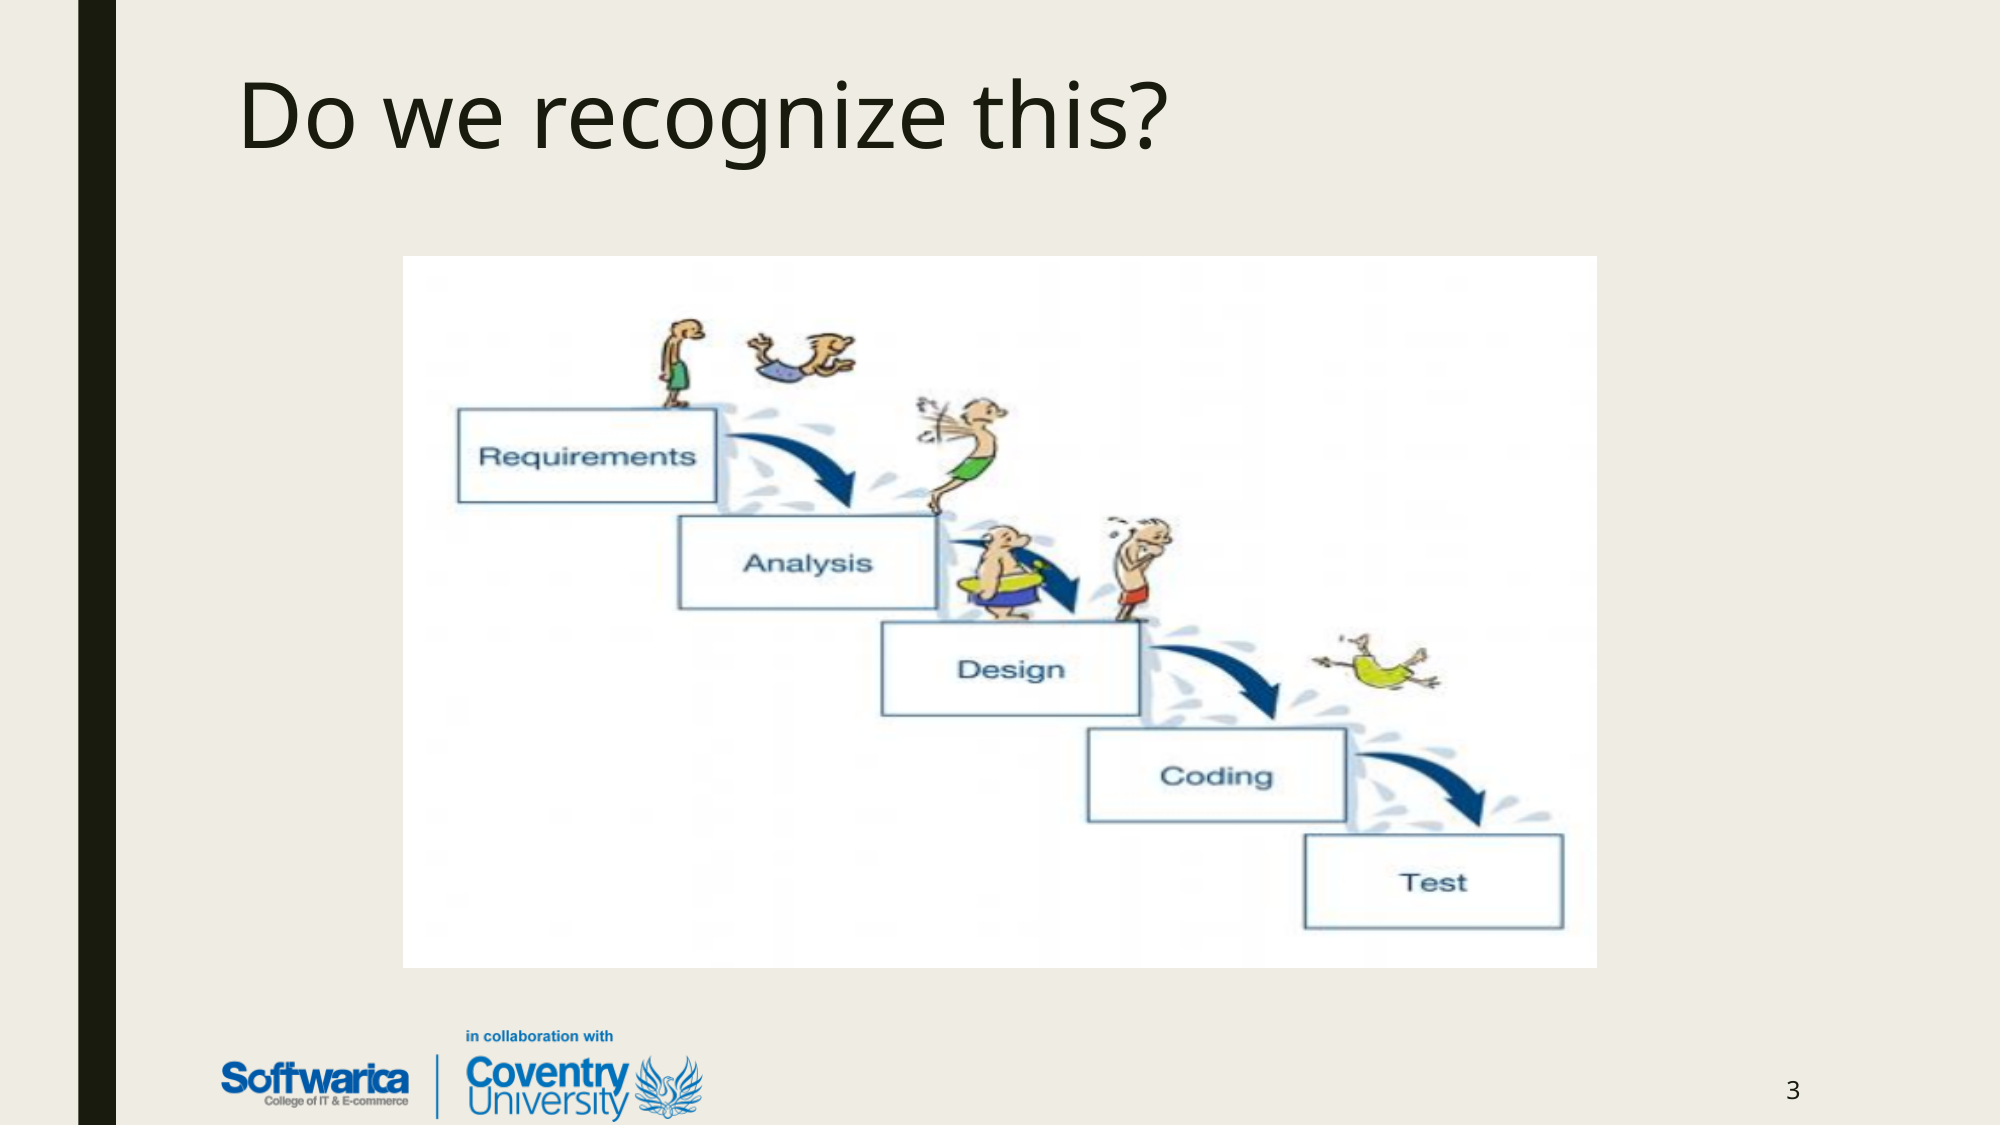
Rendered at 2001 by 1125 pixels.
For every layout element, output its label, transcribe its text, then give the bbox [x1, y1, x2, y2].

picture [403, 256, 1597, 969]
title Do we recognize this? [221, 63, 1797, 308]
picture [221, 1030, 703, 1122]
slide_number 3 [1553, 1058, 1816, 1125]
